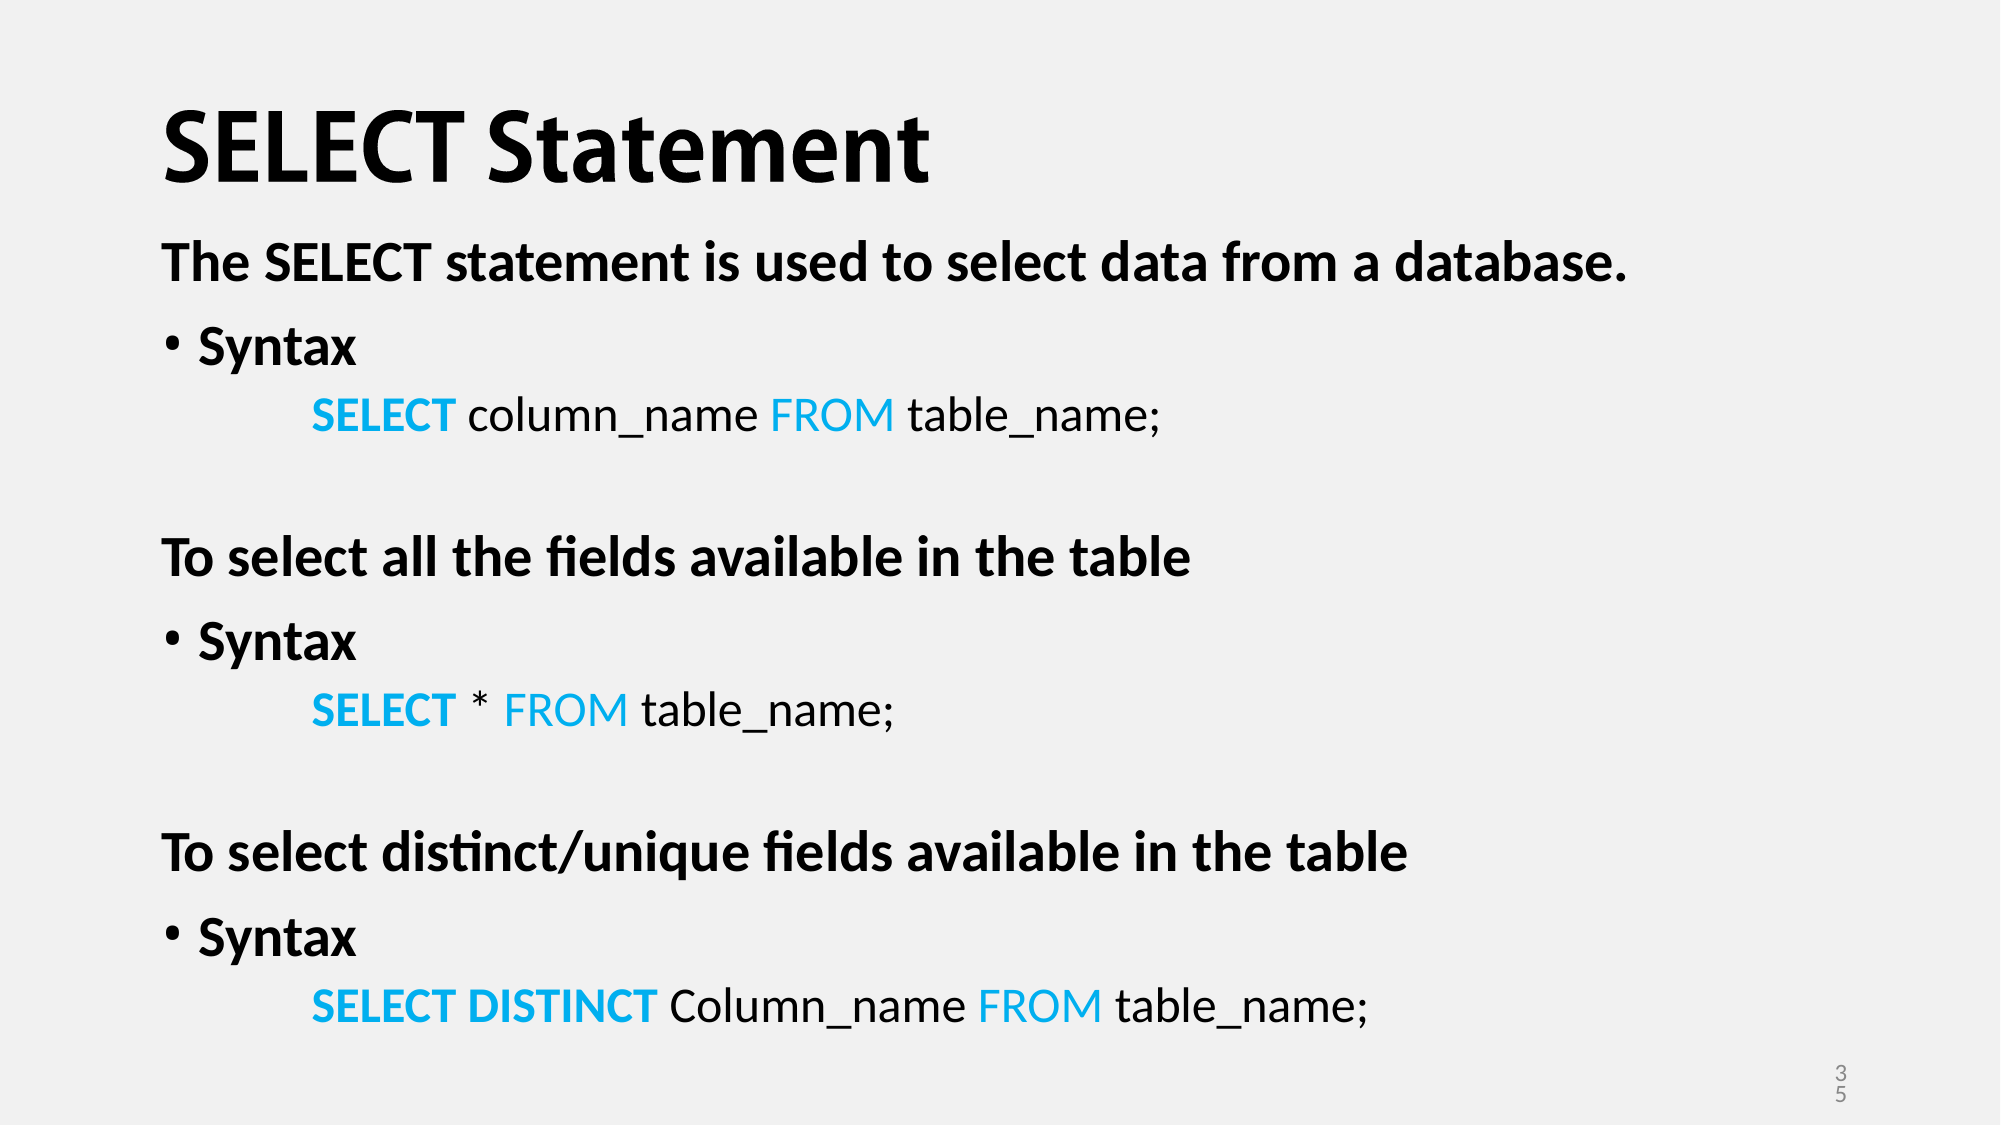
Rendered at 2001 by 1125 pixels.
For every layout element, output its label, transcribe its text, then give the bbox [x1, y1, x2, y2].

text_box Syntax SELECT column_name FROM table_name; To select all the fields available in the table Syntax SELECT * FROM table_name; To select distinct/unique fields available in the table Syntax SELECT DISTINCT Column_name FROM table_name; [159, 299, 1423, 1033]
picture [161, 92, 979, 209]
slide_number 35 [1802, 1060, 1856, 1090]
title The SELECT statement is used to select data from a database. [159, 220, 1638, 411]
